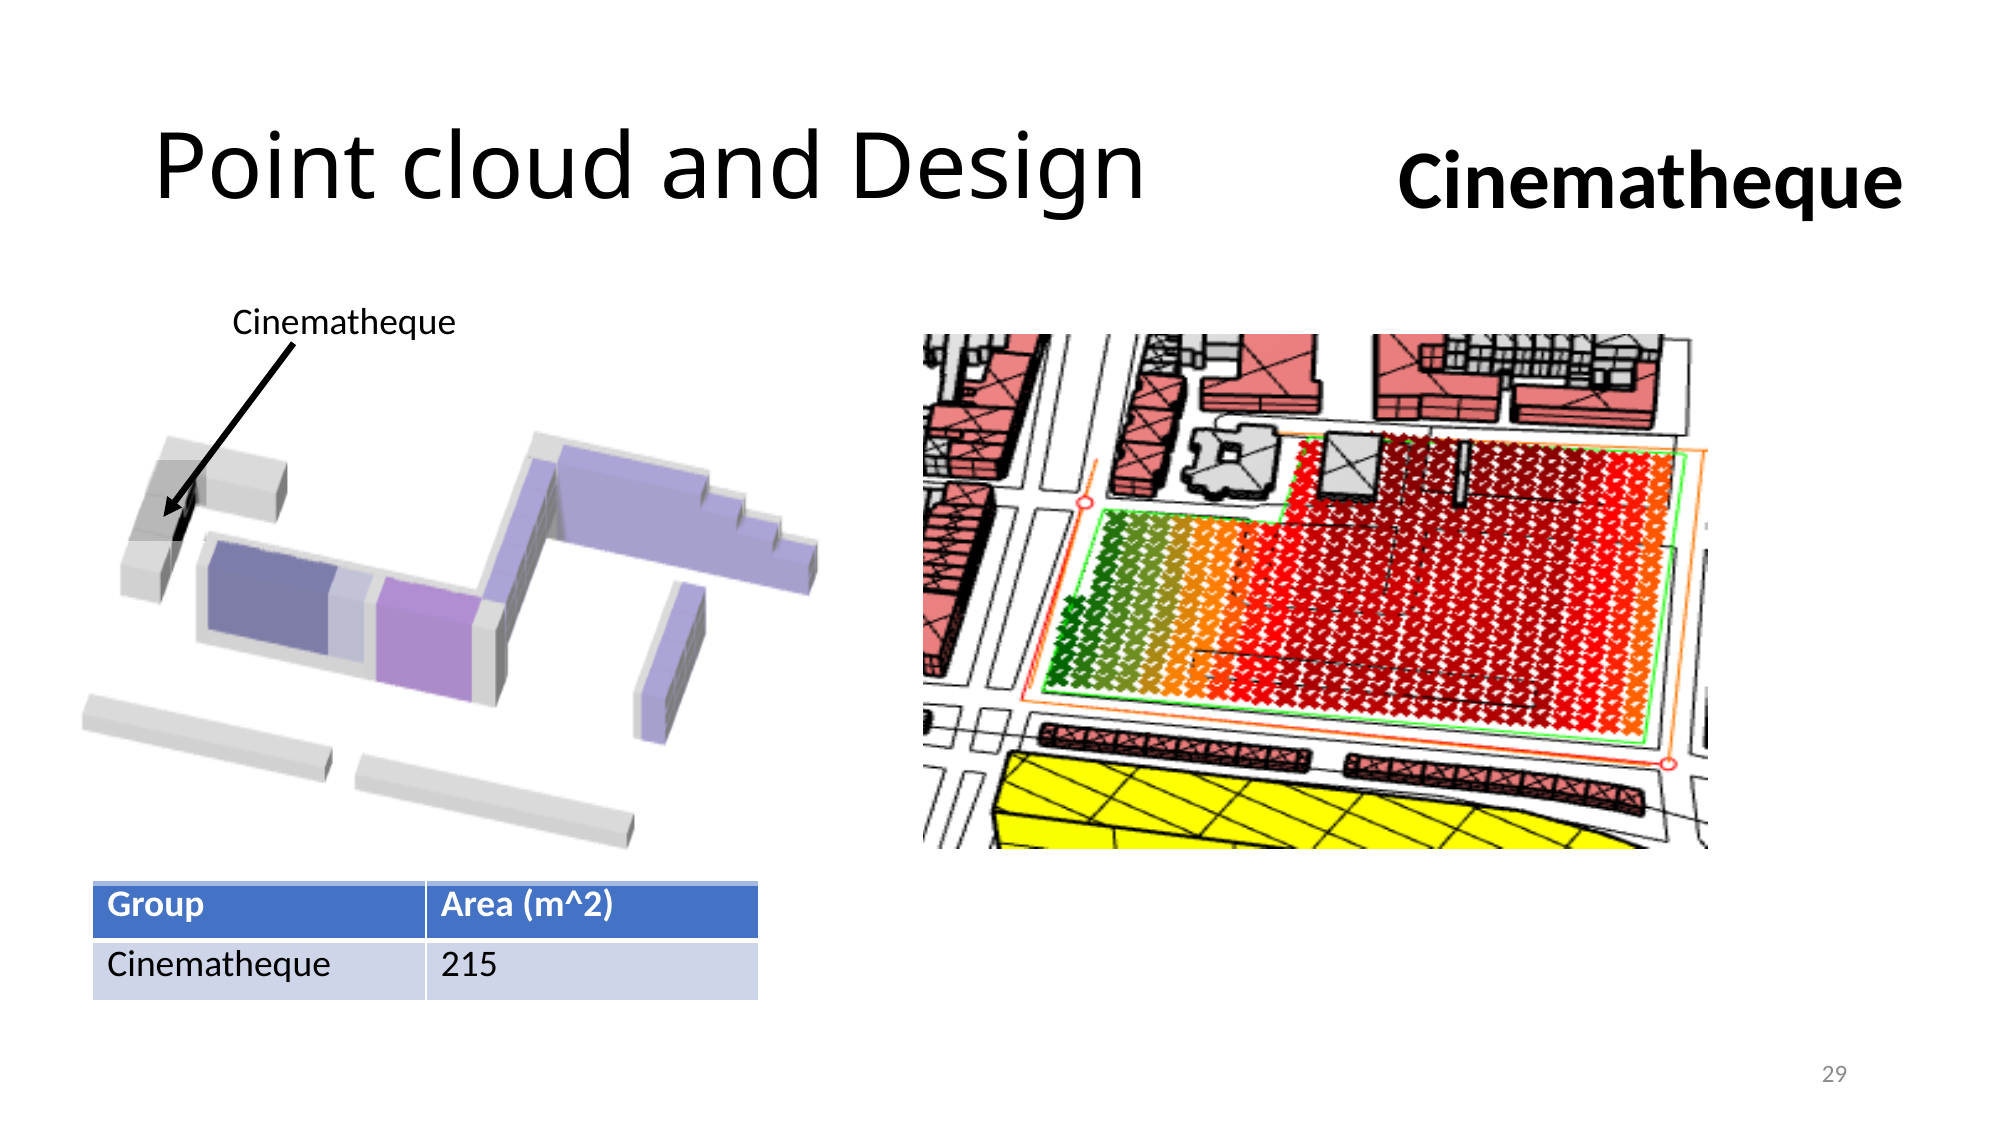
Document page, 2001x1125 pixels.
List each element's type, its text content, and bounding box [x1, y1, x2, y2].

table_cell Cinematheque [93, 936, 425, 985]
picture [923, 334, 1708, 849]
title Point cloud and Design [137, 59, 1863, 278]
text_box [0, 289, 852, 886]
table_header Group [93, 886, 425, 931]
slide_number 29 [1412, 1042, 1863, 1103]
table_cell 215 [427, 936, 758, 985]
table_header Area (m^2) [427, 886, 758, 931]
text_box Cinematheque [1384, 118, 1921, 233]
